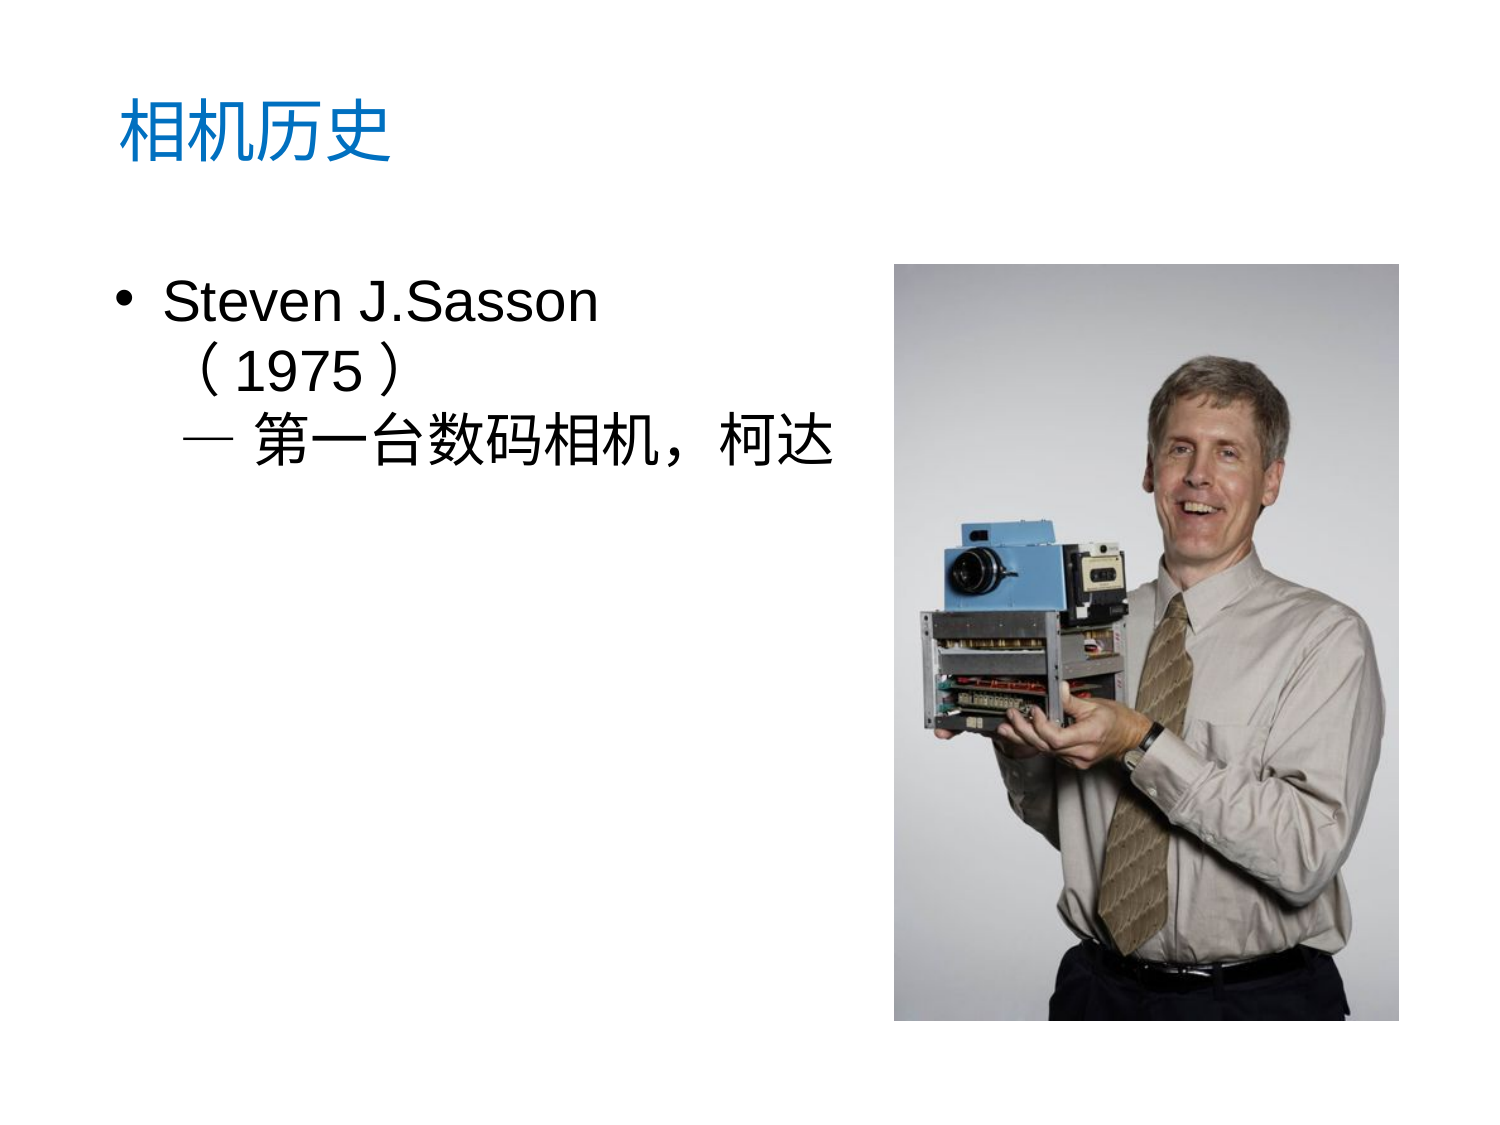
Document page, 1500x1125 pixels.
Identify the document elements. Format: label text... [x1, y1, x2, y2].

text_box Steven J.Sasson （1975） —第一台数码相机，柯达 [100, 255, 892, 480]
picture [894, 264, 1399, 1021]
title 相机历史 [103, 59, 1397, 209]
